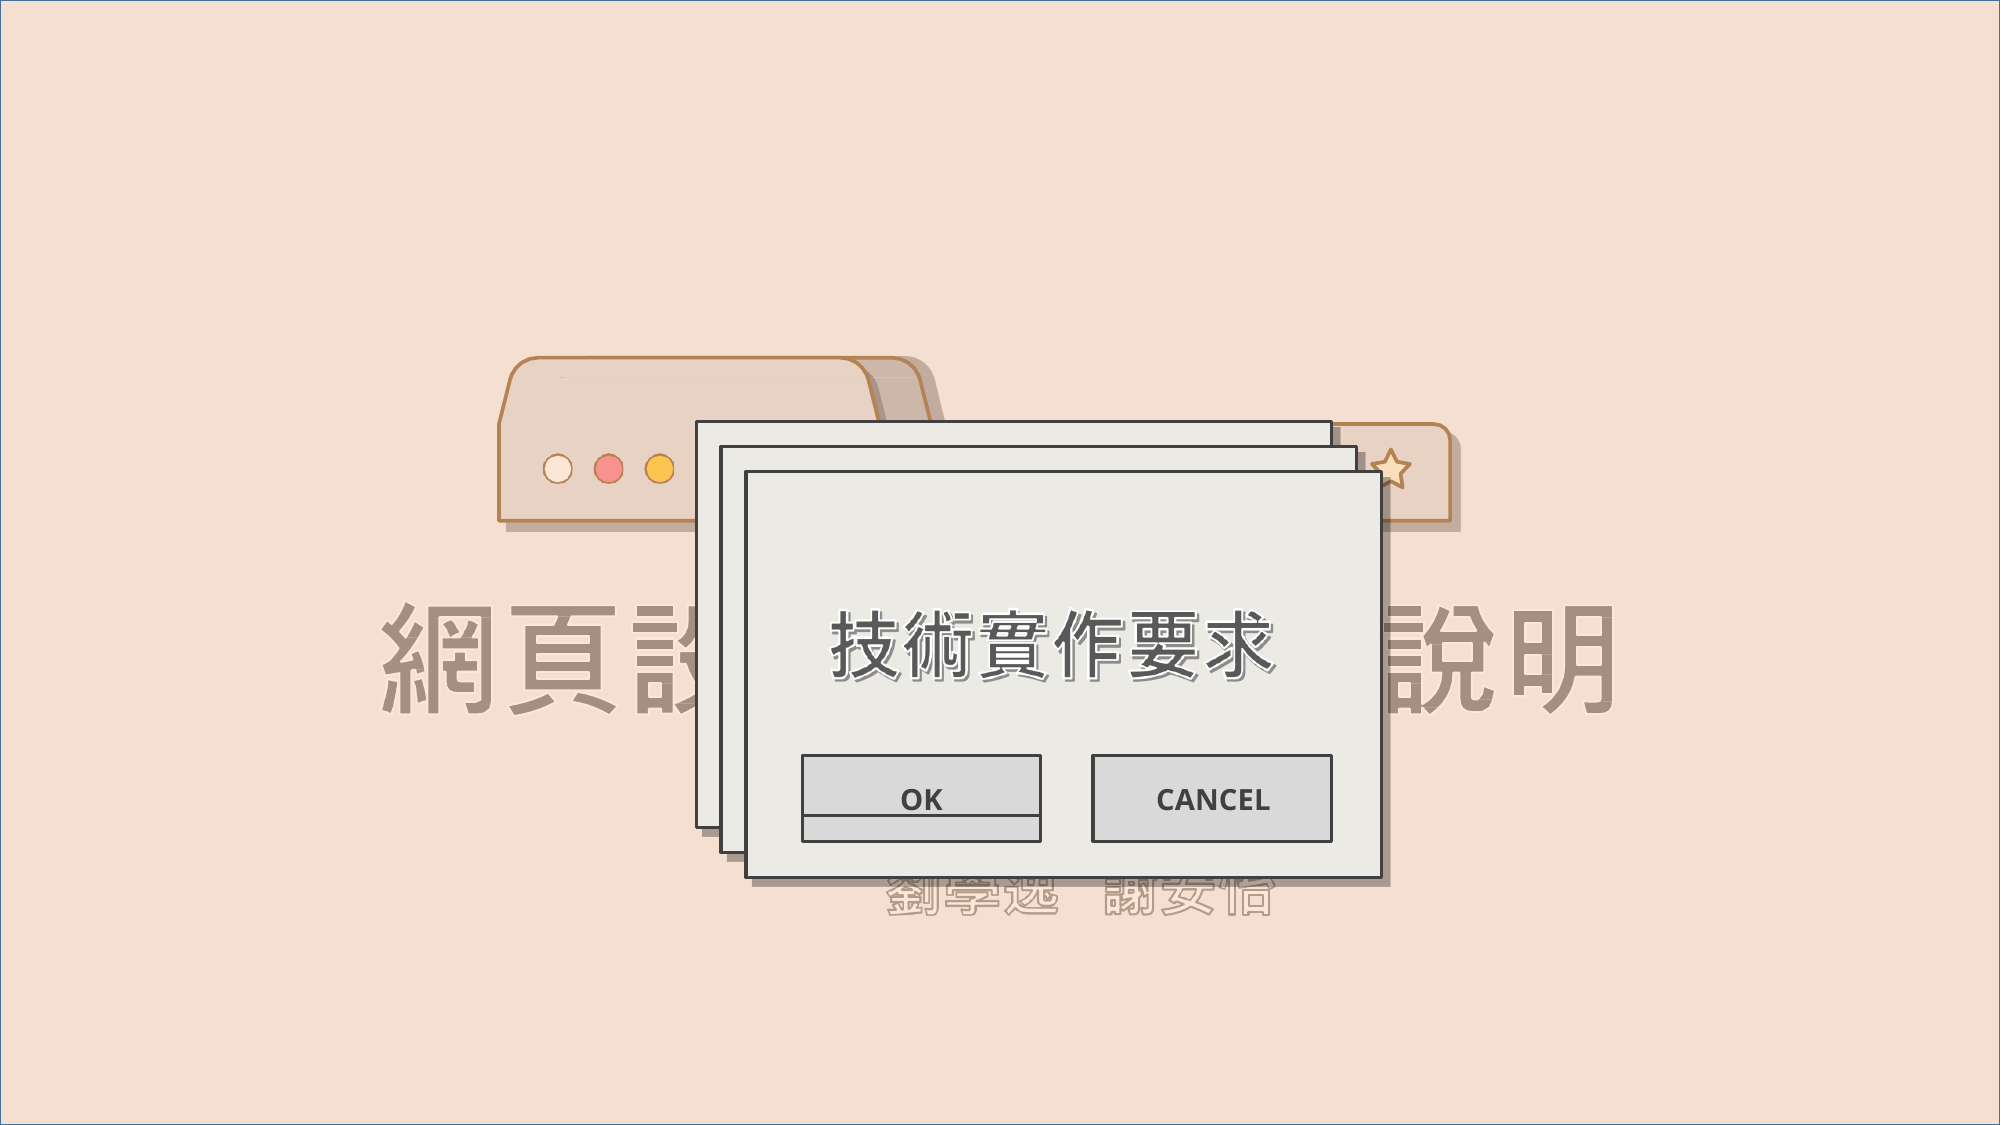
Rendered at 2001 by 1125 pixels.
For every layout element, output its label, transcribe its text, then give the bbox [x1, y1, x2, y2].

text_box [726, 853, 746, 862]
text_box [1332, 426, 1341, 446]
text_box [1093, 755, 1332, 842]
text_box OK [802, 755, 1041, 816]
text_box [0, 0, 2000, 1125]
text_box [701, 828, 721, 837]
text_box [751, 476, 1391, 887]
text_box [828, 607, 1274, 680]
text_box [746, 471, 1382, 878]
text_box [830, 610, 1277, 683]
text_box [696, 421, 1332, 828]
text_box [802, 816, 1041, 842]
text_box CANCEL [1094, 778, 1330, 816]
text_box [721, 446, 1357, 853]
text_box [1357, 451, 1366, 471]
